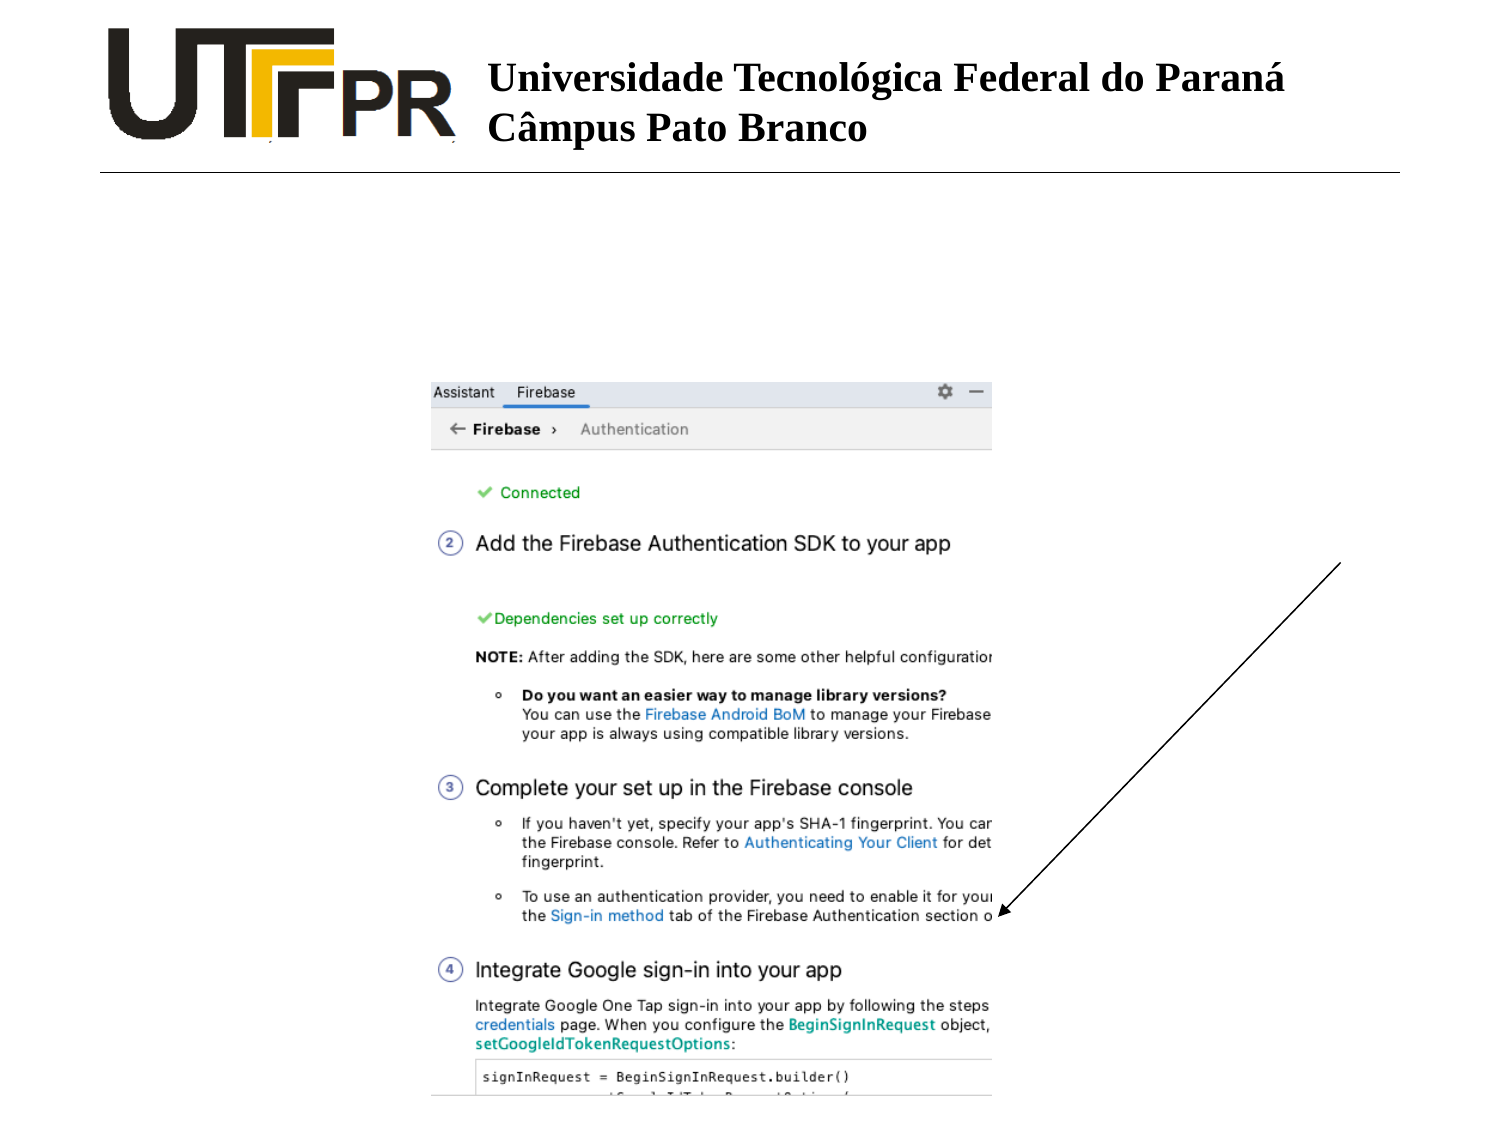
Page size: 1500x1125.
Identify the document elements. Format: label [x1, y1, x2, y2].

picture [106, 26, 461, 143]
text_box [997, 562, 1341, 918]
picture [430, 382, 992, 1096]
